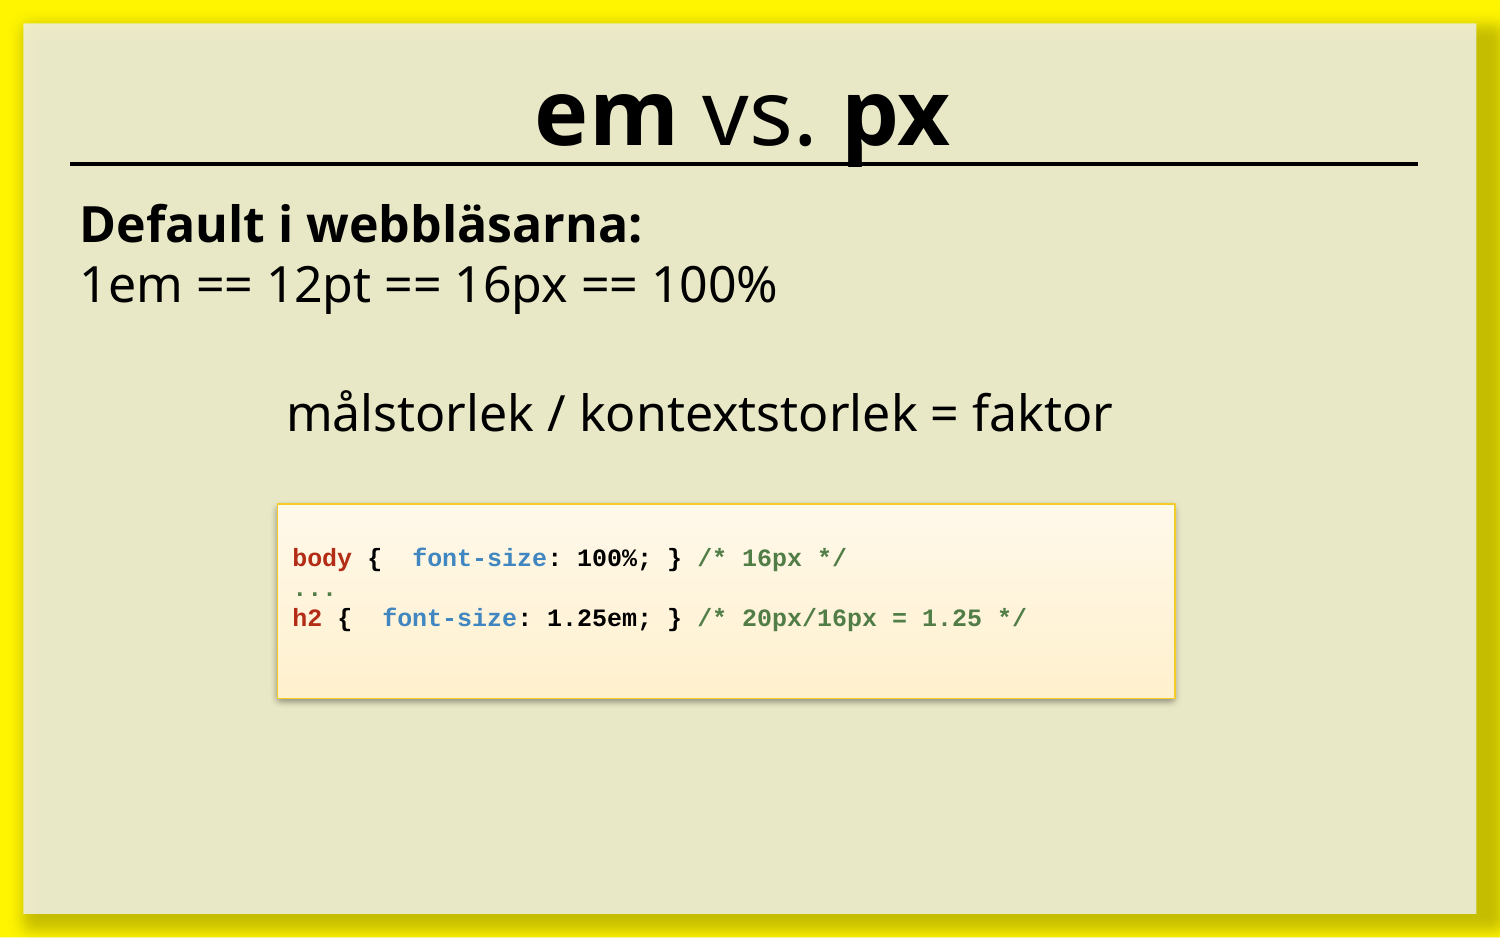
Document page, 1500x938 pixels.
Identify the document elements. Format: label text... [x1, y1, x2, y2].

title em vs. px [105, 46, 1381, 174]
text_box målstorlek / kontextstorlek = faktor [271, 374, 1129, 449]
subtitle Default i webbläsarna: 1em == 12pt == 16px == 100% [64, 185, 1115, 425]
text_box body { font-size: 100%; } /* 16px */ ... h2 { font-size: 1.25em; } /* 20px/16px = 1.25 */ [277, 503, 1176, 699]
